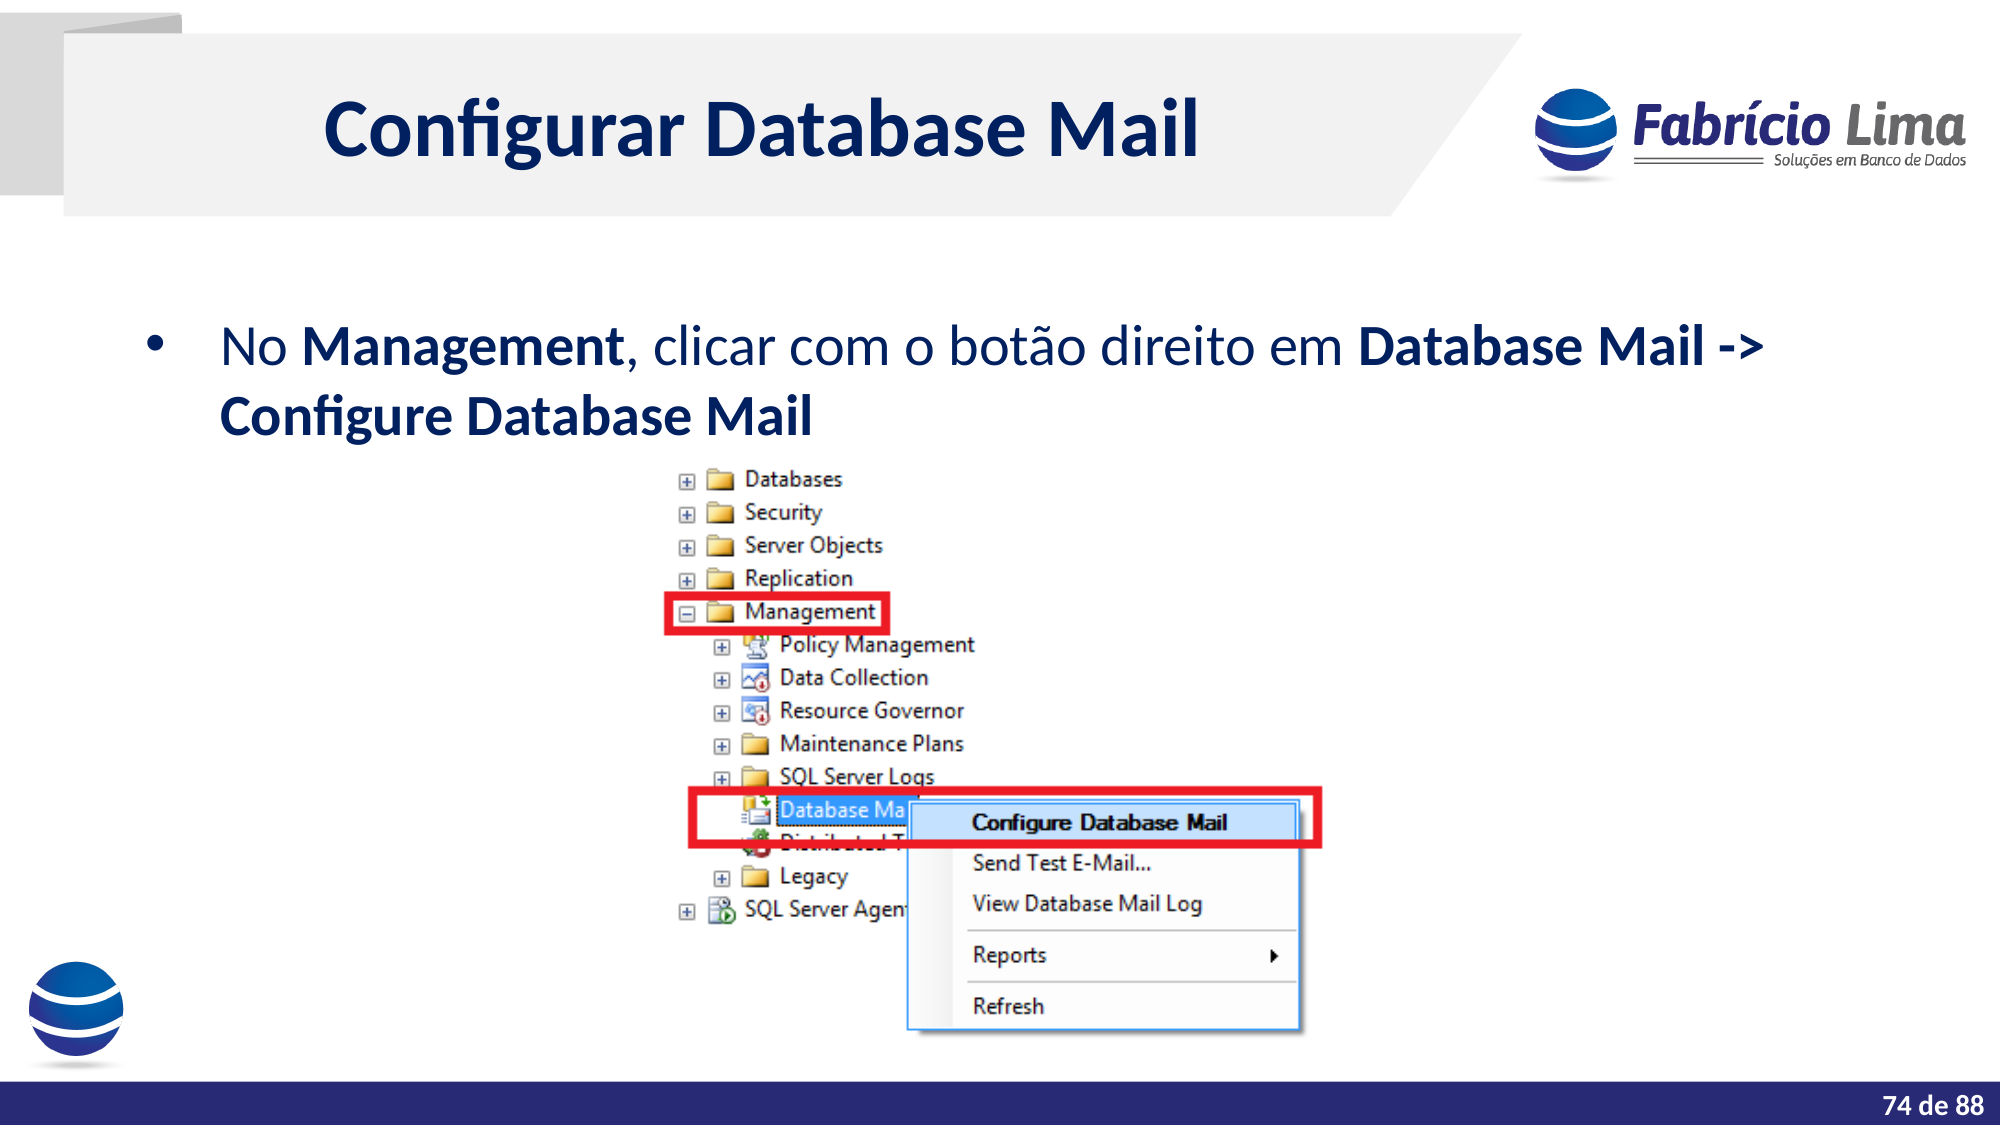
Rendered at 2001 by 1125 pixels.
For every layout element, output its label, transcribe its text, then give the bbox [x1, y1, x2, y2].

picture [659, 465, 1341, 1064]
picture [14, 951, 137, 1082]
slide_number 74 de 88 [1718, 1083, 2000, 1125]
text_box Configurar Database Mail [62, 60, 1390, 187]
picture [1501, 42, 1997, 217]
text_box No Management, clicar com o botão direito em Database Mail -> Configure Database Mail [130, 213, 1858, 455]
